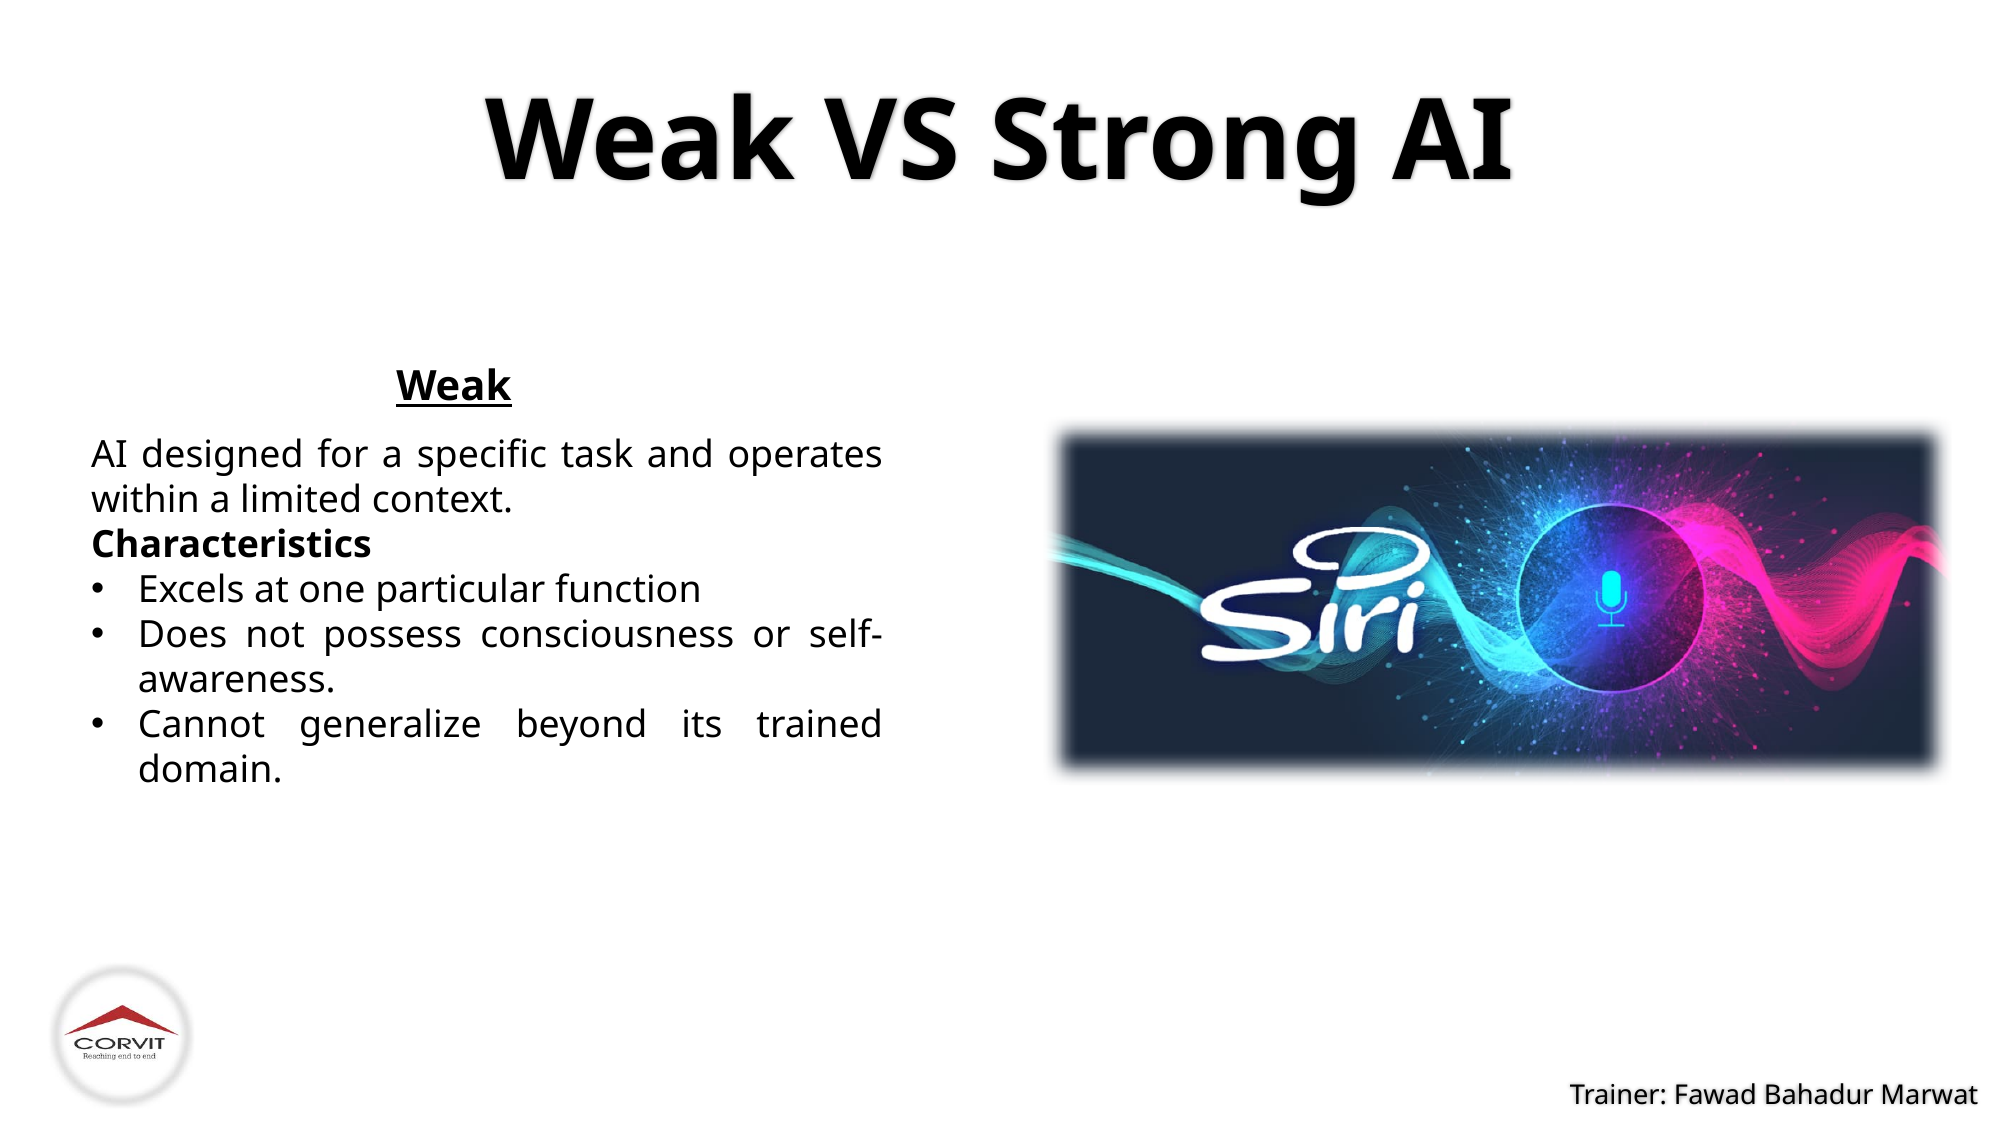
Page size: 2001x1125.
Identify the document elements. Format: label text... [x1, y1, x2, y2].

picture [1043, 416, 1952, 786]
subtitle Trainer: Fawad Bahadur Marwat [1527, 1067, 2000, 1125]
title Weak VS Strong AI [225, 16, 1775, 212]
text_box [75, 351, 899, 711]
picture [48, 962, 195, 1109]
